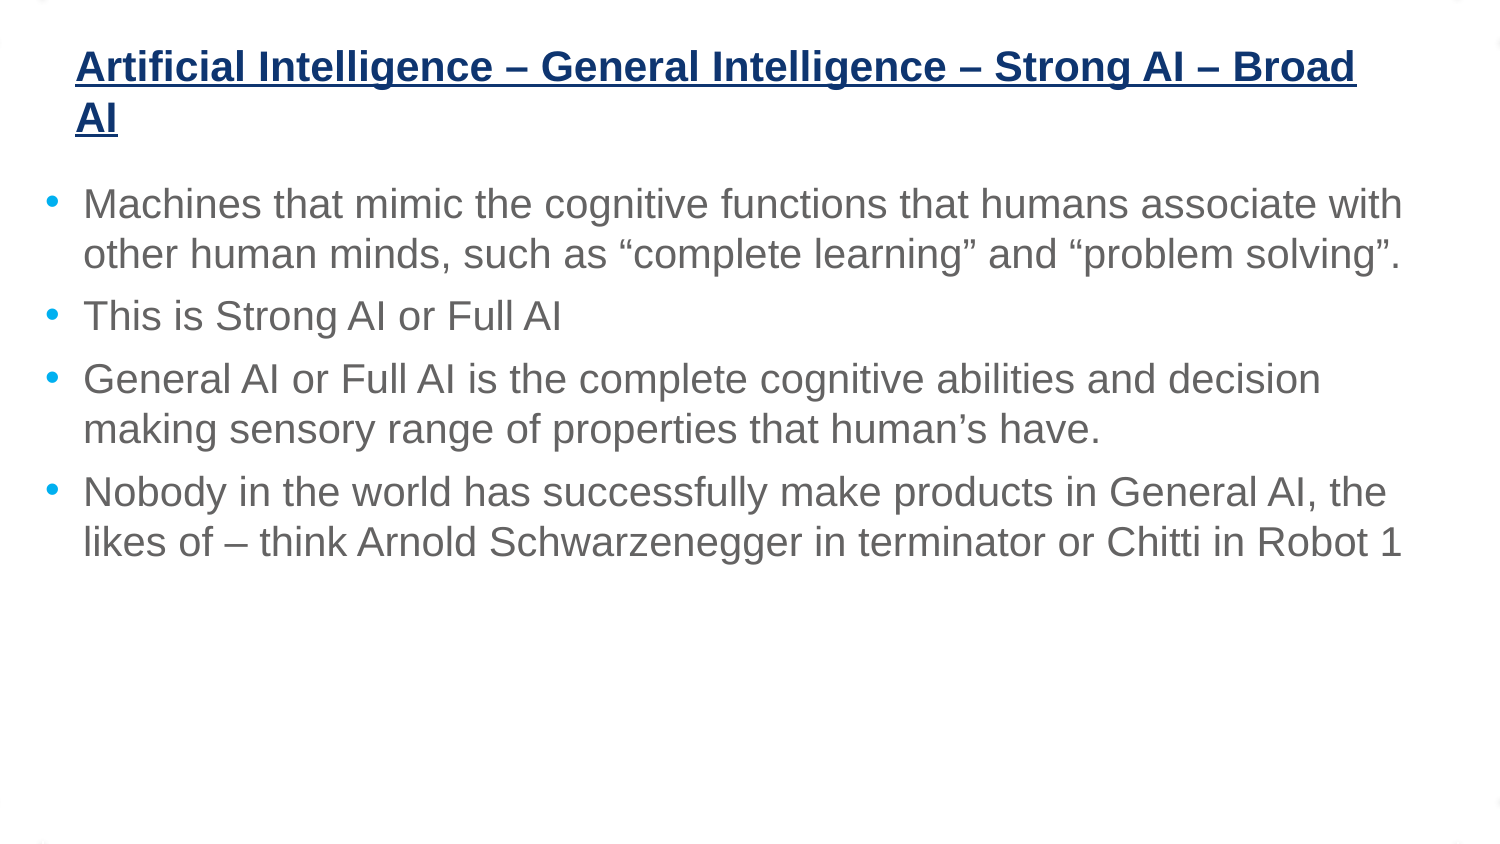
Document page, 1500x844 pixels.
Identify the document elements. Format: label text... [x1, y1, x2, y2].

list Machines that mimic the cognitive functions that humans associate with other human minds, such as “complete learning” and “problem solving”. This is Strong AI or Full AI General AI or Full AI is the complete cognitive abilities and decision making sensory range of properties that human’s have. Nobody in the world has successfully make products in General AI, the likes of – think Arnold Schwarzenegger in terminator or Chitti in Robot 1 [37, 168, 1463, 807]
title Artificial Intelligence – General Intelligence – Strong AI – Broad AI [74, 33, 1426, 151]
